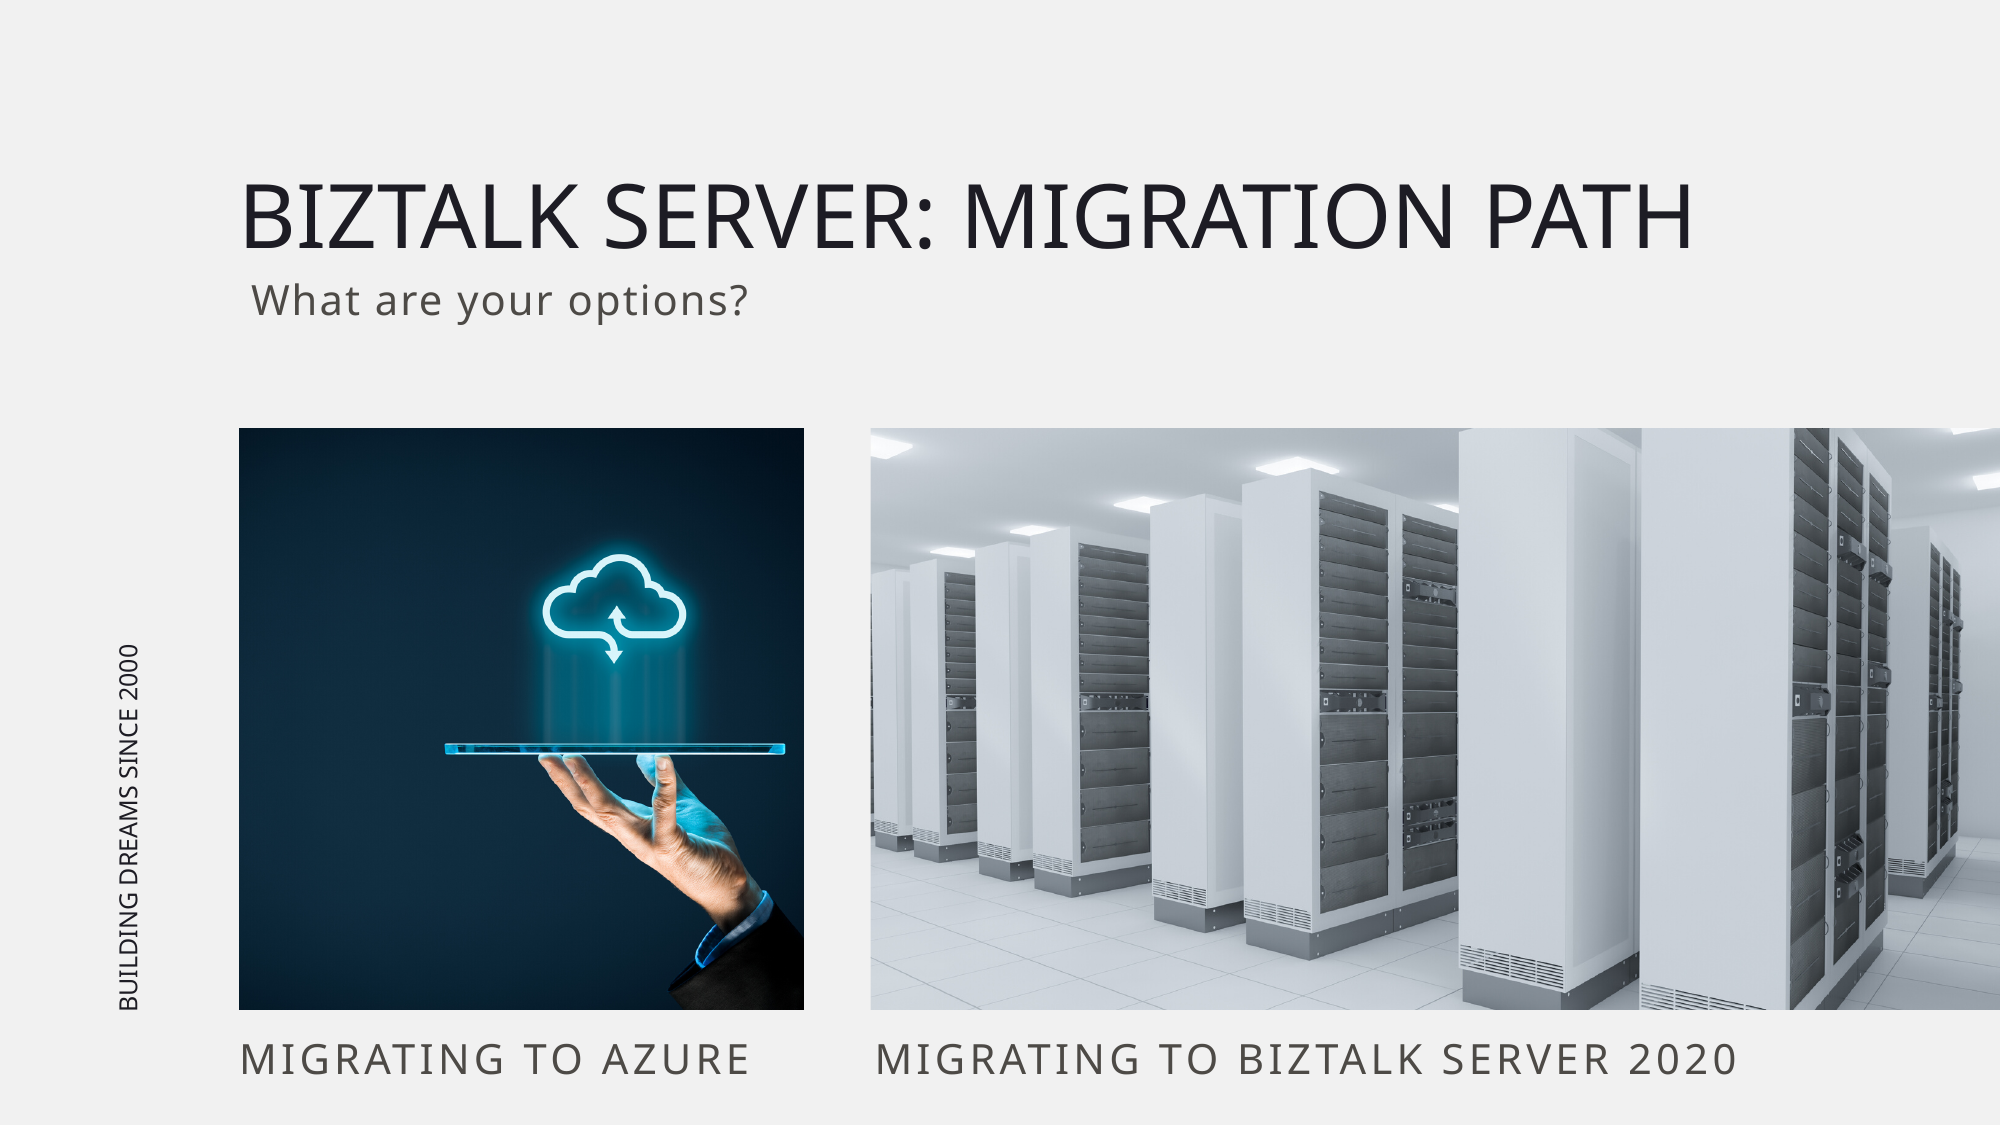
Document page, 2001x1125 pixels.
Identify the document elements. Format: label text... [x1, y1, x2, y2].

text_box What are your options? [251, 261, 835, 324]
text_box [238, 428, 2000, 1010]
text_box BIZTALK SERVER: MIGRATION PATH [239, 177, 1901, 267]
text_box MIGRATING TO AZURE [239, 1029, 804, 1084]
text_box BUILDING DREAMS SINCE 2000 [112, 585, 143, 1013]
text_box MIGRATING TO BIZTALK SERVER 2020 [874, 1029, 2000, 1084]
